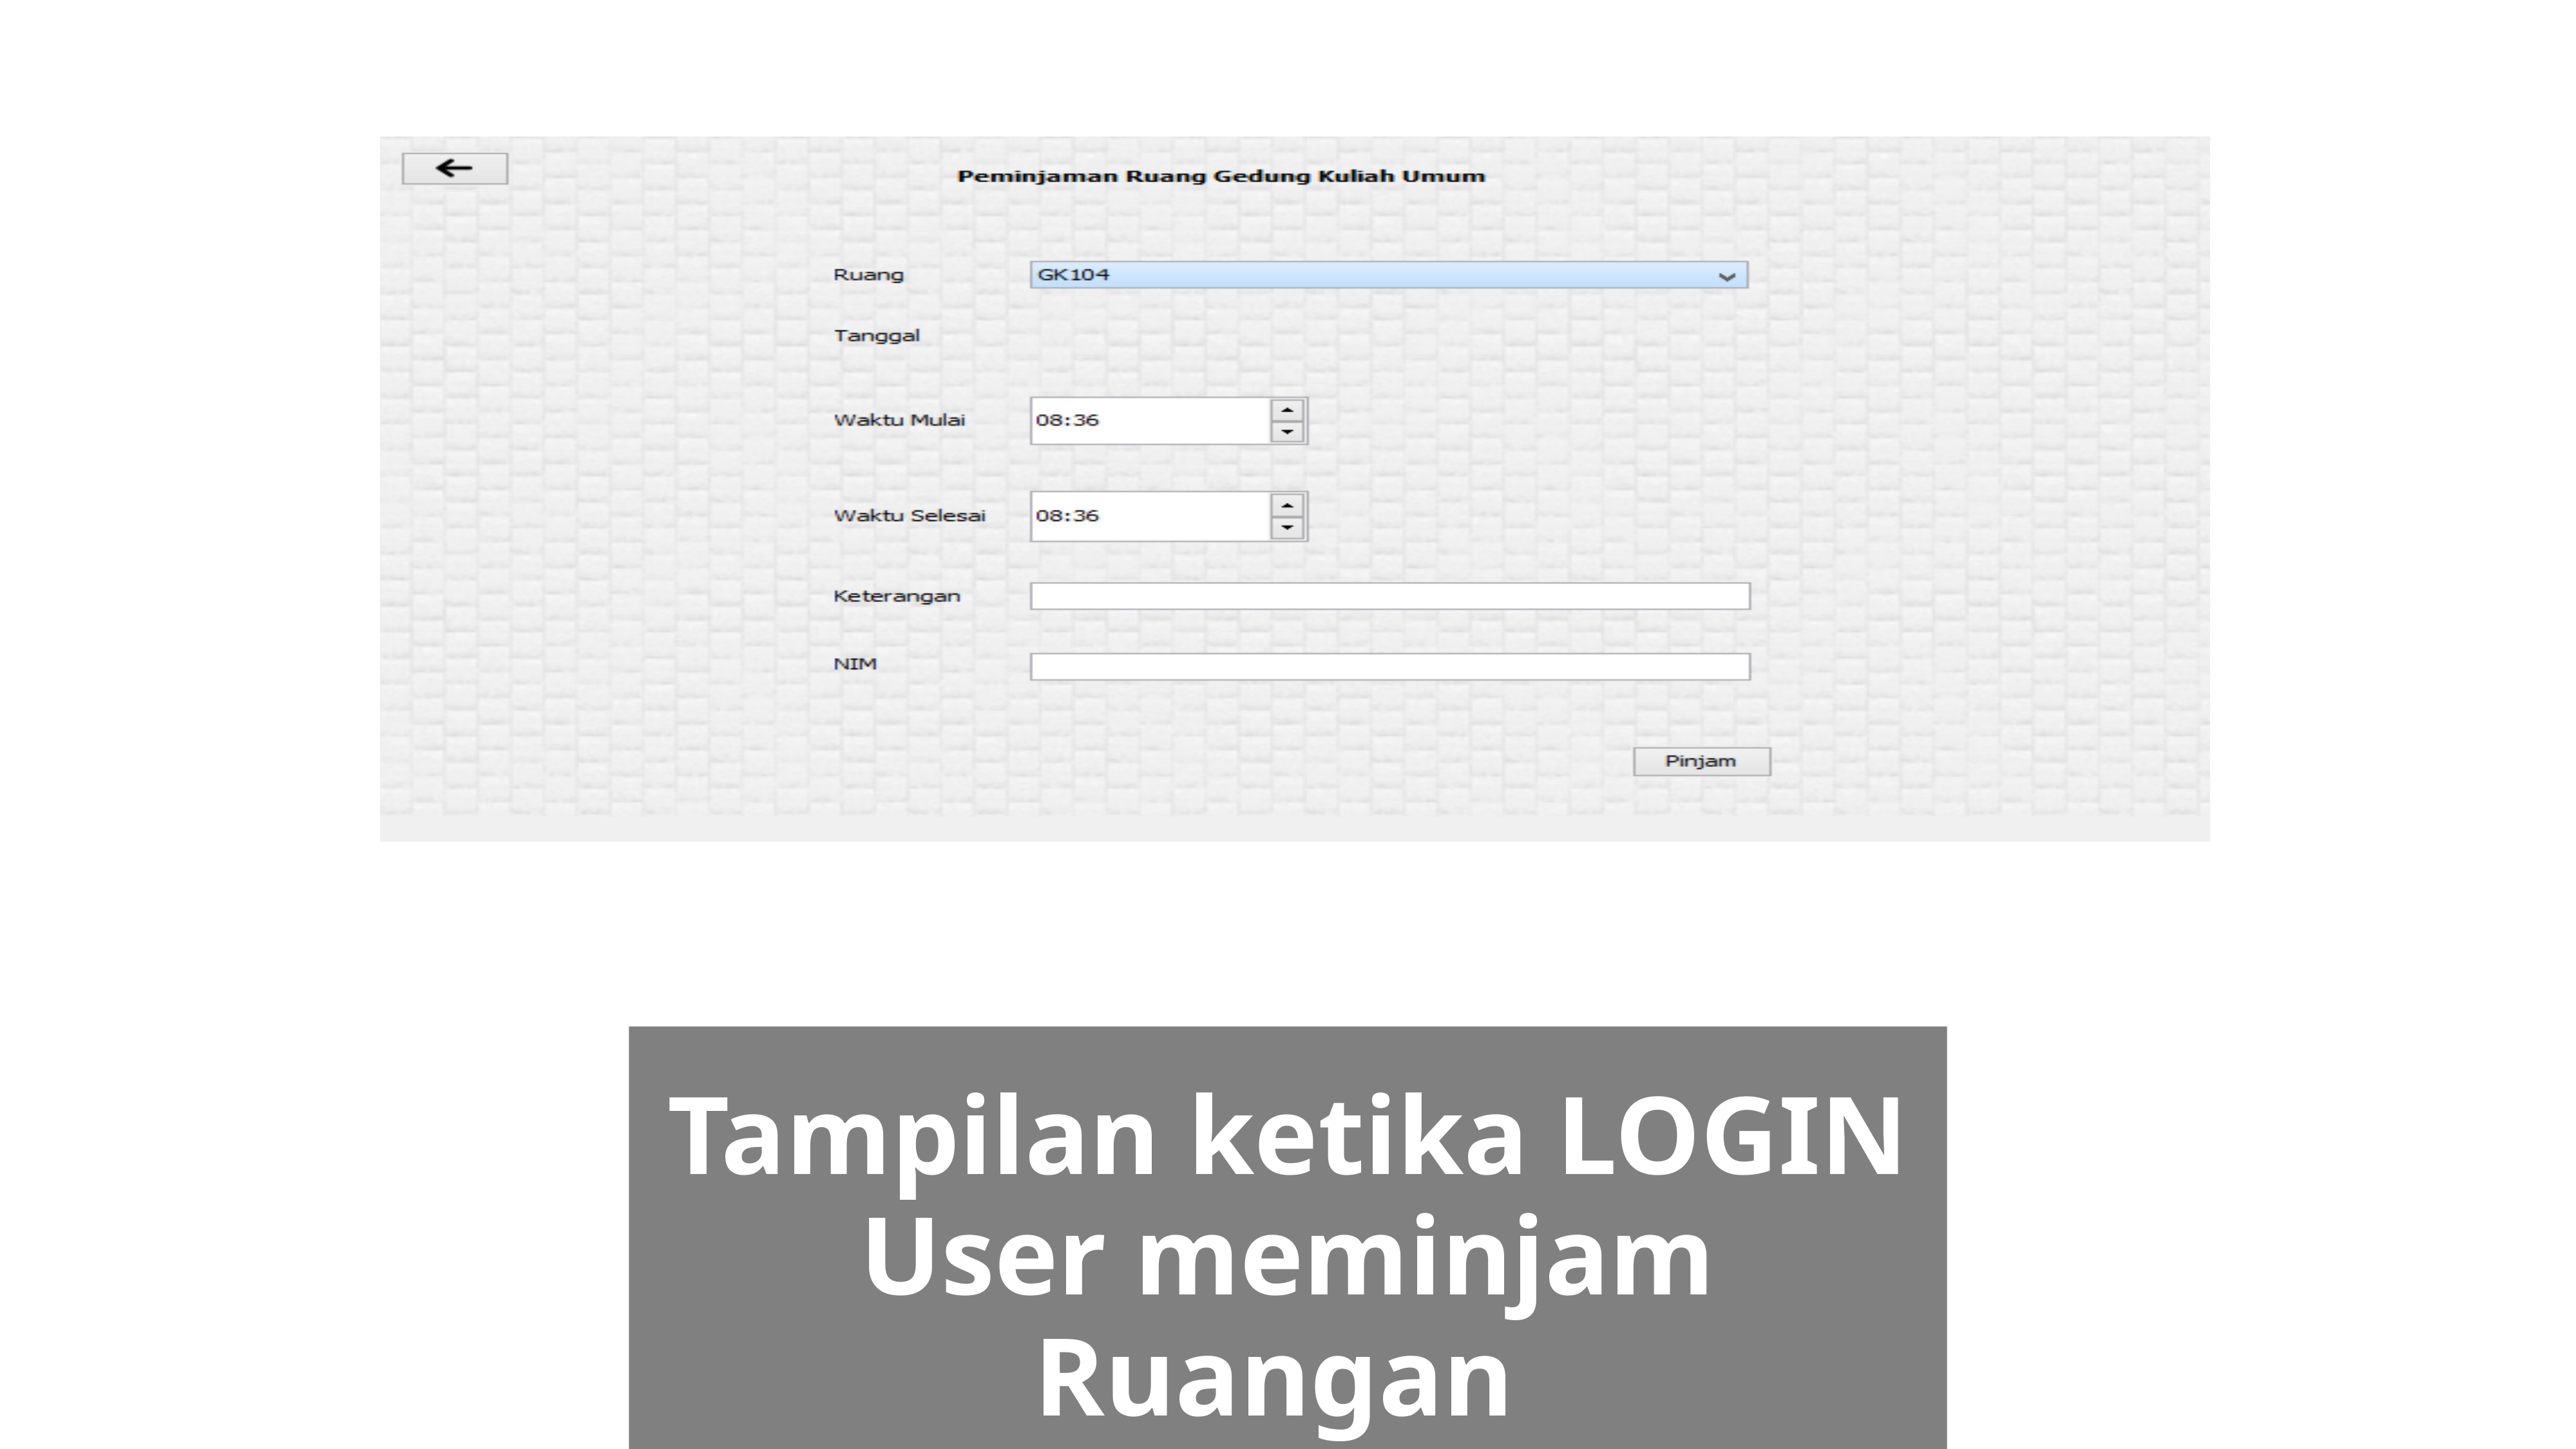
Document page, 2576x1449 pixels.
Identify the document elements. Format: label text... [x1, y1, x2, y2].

picture [380, 137, 2210, 842]
text_box Tampilan ketika LOGIN User meminjam Ruangan [629, 1026, 1947, 1449]
